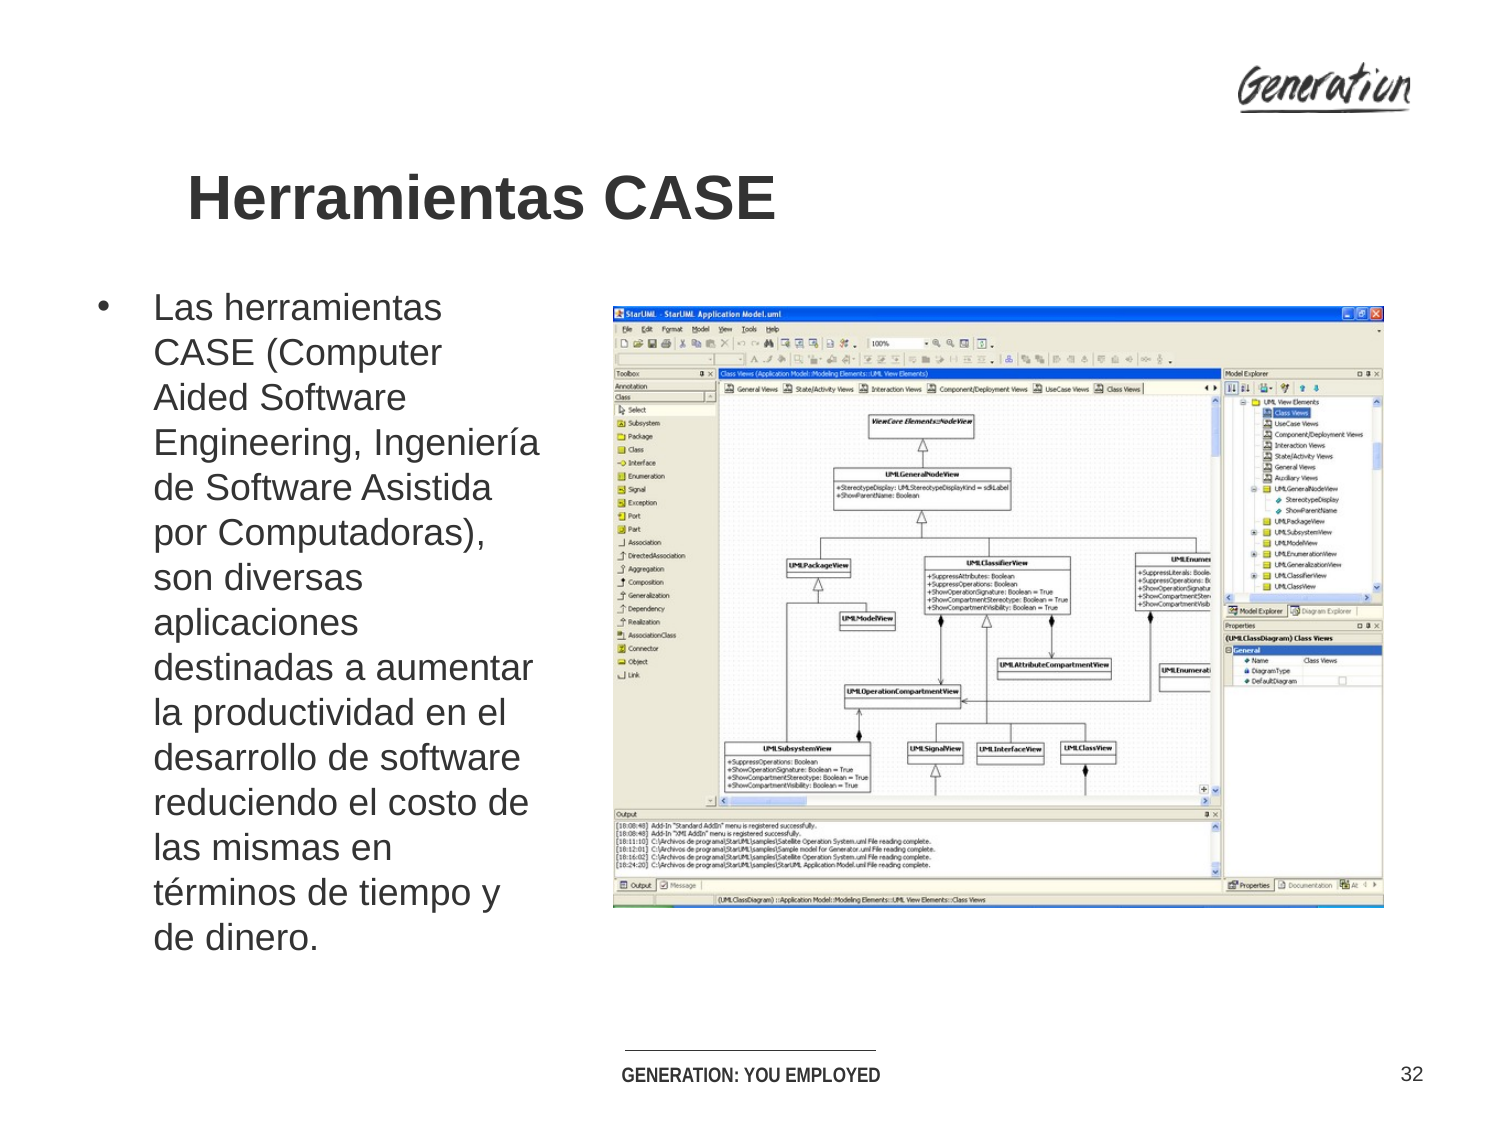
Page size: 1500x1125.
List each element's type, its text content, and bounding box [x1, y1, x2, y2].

picture [613, 306, 1384, 908]
title Herramientas CASE [187, 149, 1500, 241]
list Las herramientas CASE (Computer Aided Software Engineering, Ingeniería de Software Asistida por Computadoras), son diversas aplicaciones destinadas a aumentar la productividad en el desarrollo de software reduciendo el costo de las mismas en términos de tiempo y de dinero. [97, 282, 542, 908]
